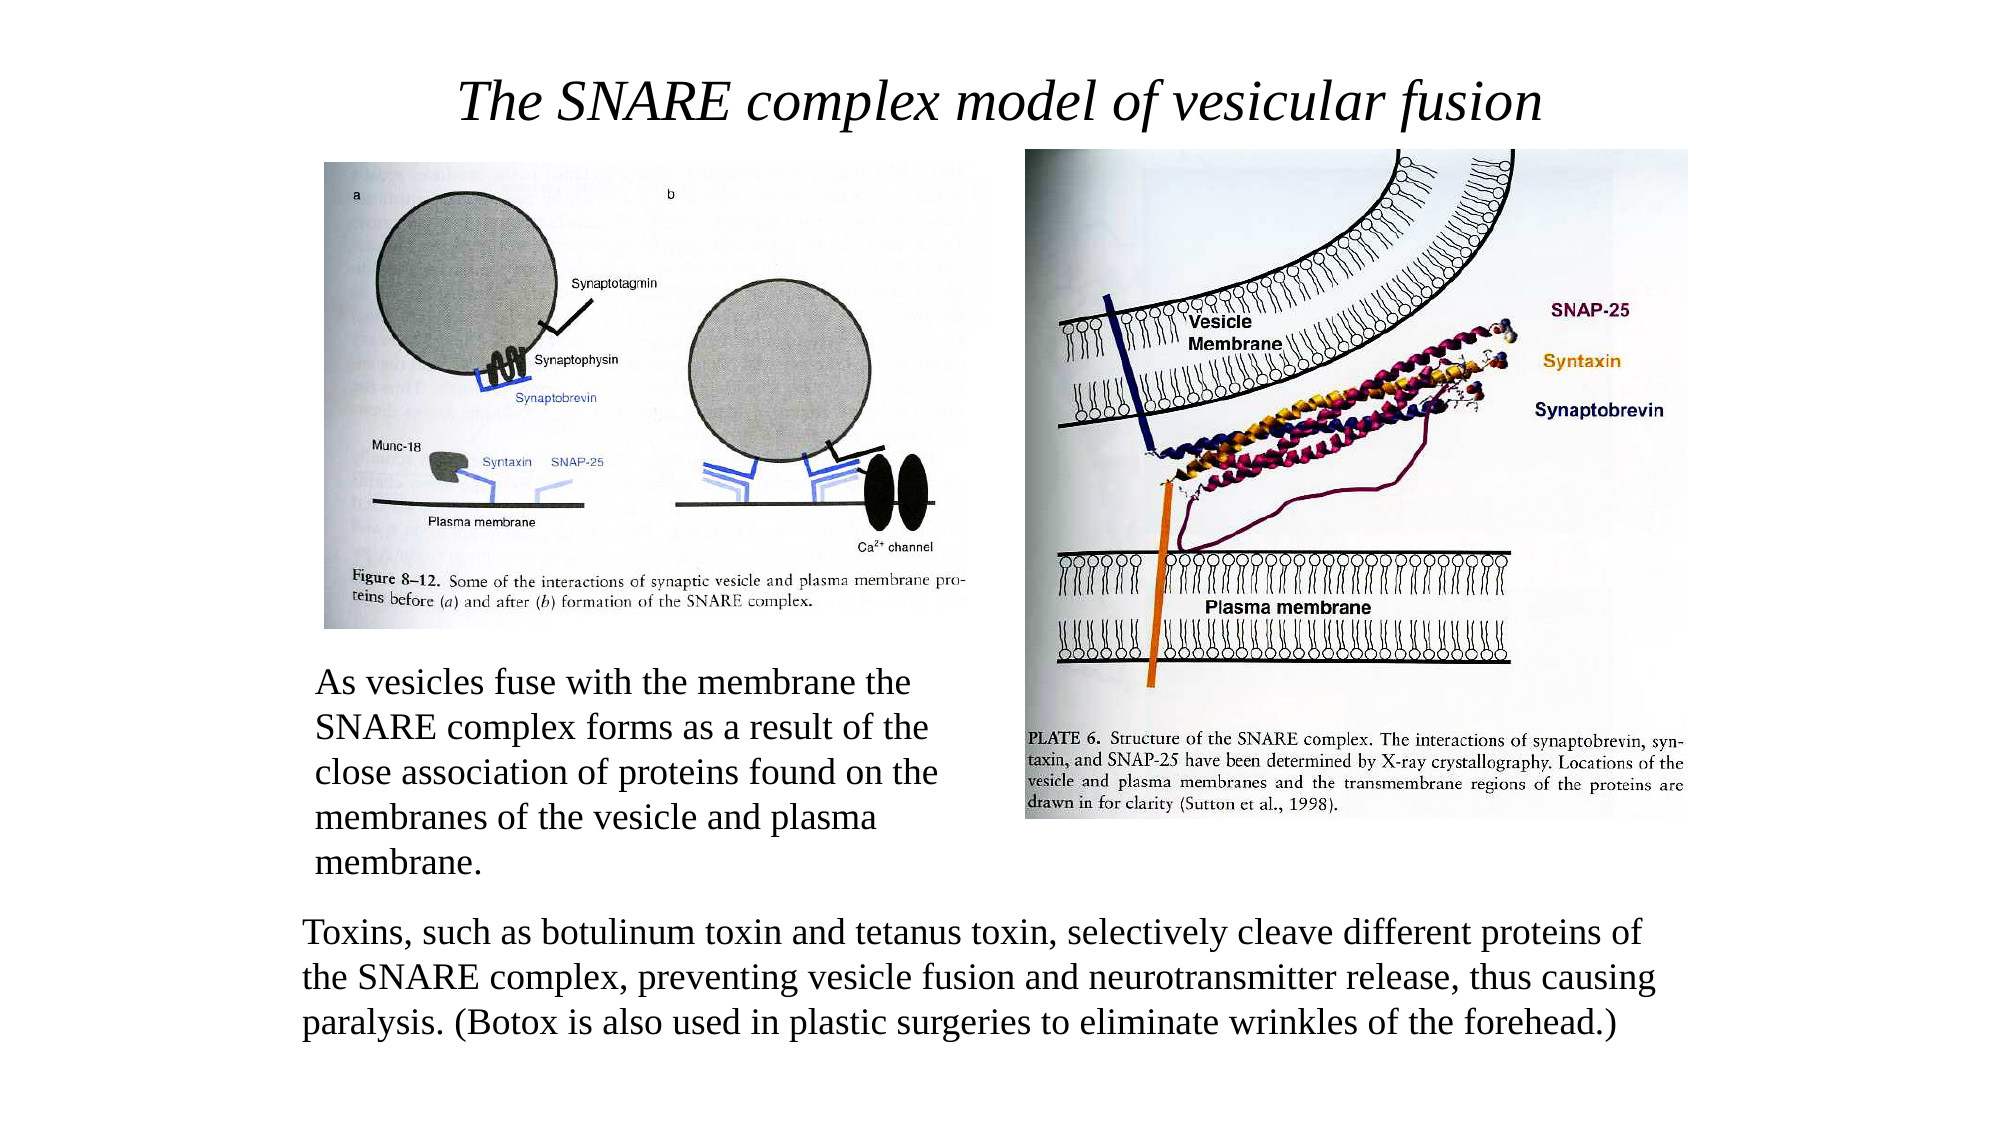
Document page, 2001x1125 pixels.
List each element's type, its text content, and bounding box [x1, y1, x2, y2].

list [1024, 149, 1688, 819]
text_box As vesicles fuse with the membrane the SNARE complex forms as a result of the close association of proteins found on the membranes of the vesicle and plasma membrane. [300, 649, 1000, 890]
title The SNARE complex model of vesicular fusion [324, 45, 1675, 150]
text_box Toxins, such as botulinum toxin and tetanus toxin, selectively cleave different proteins of the SNARE complex, preventing vesicle fusion and neurotransmitter release, thus causing paralysis. (Botox is also used in plastic surgeries to eliminate wrinkles of the forehead.) [287, 899, 1700, 1050]
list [324, 162, 988, 630]
